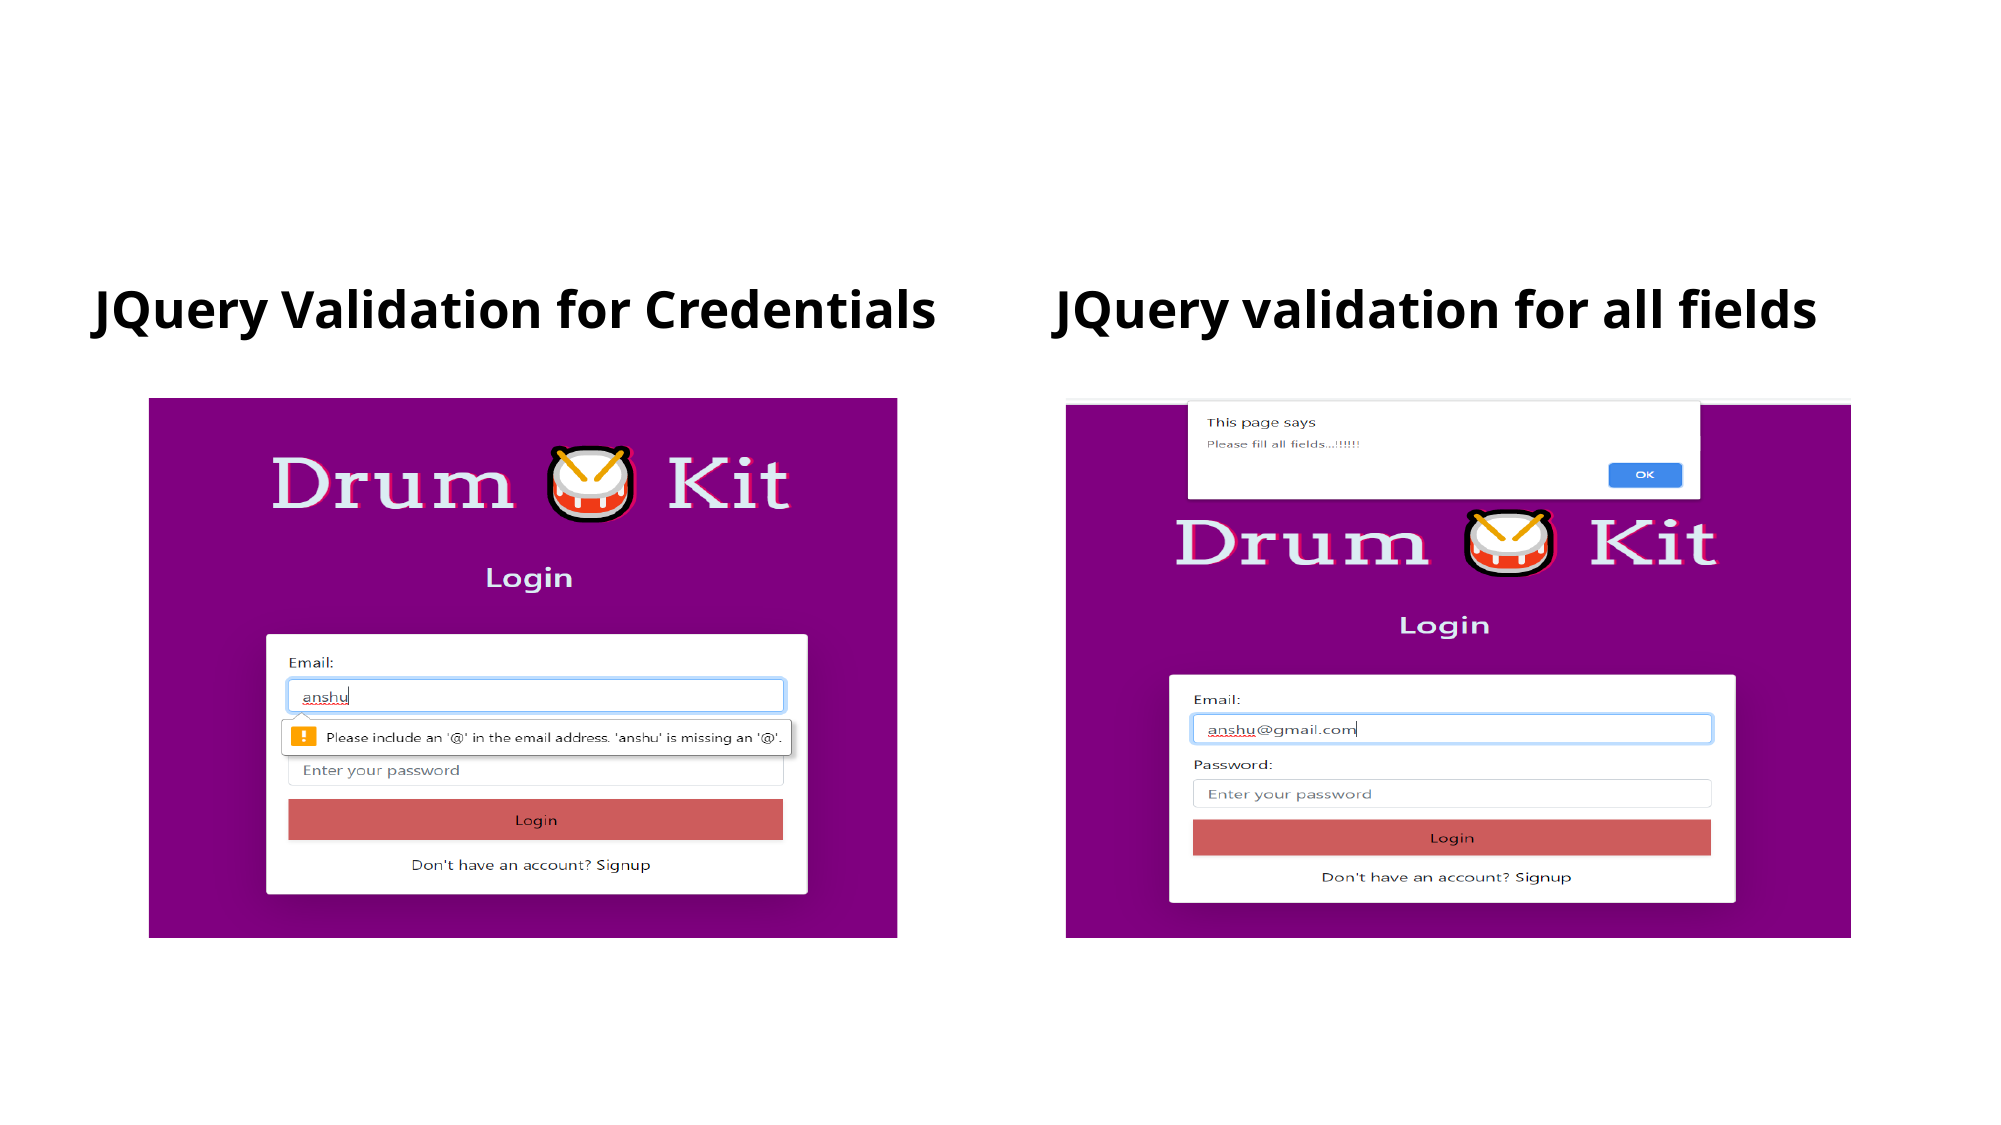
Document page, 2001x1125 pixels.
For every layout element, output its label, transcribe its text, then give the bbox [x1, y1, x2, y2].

text_box JQuery Validation for Credentials [79, 263, 1000, 399]
picture [148, 398, 898, 938]
picture [1065, 398, 1851, 938]
text_box JQuery validation for all fields [1040, 263, 1921, 399]
